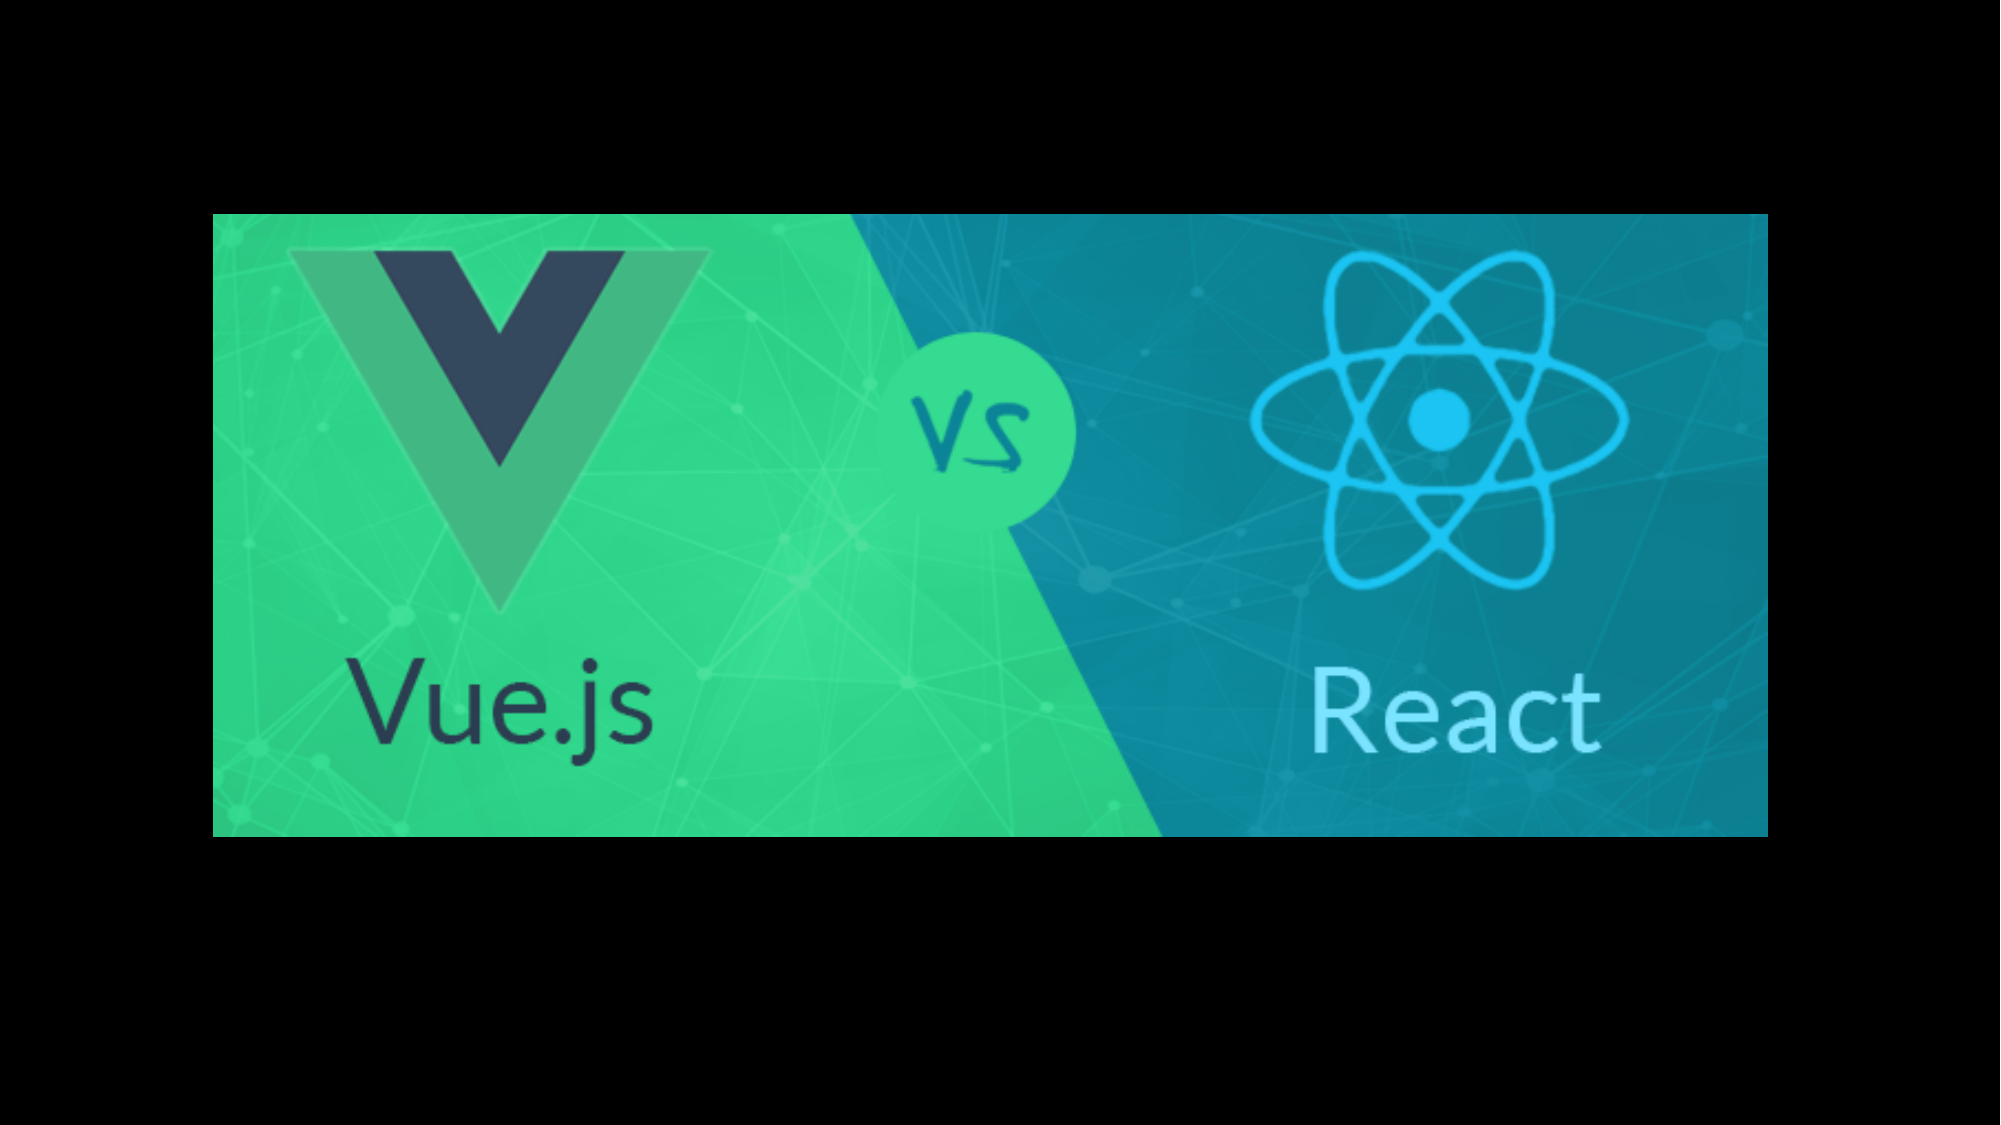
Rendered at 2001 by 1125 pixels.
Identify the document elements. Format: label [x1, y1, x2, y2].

picture [213, 214, 1768, 837]
